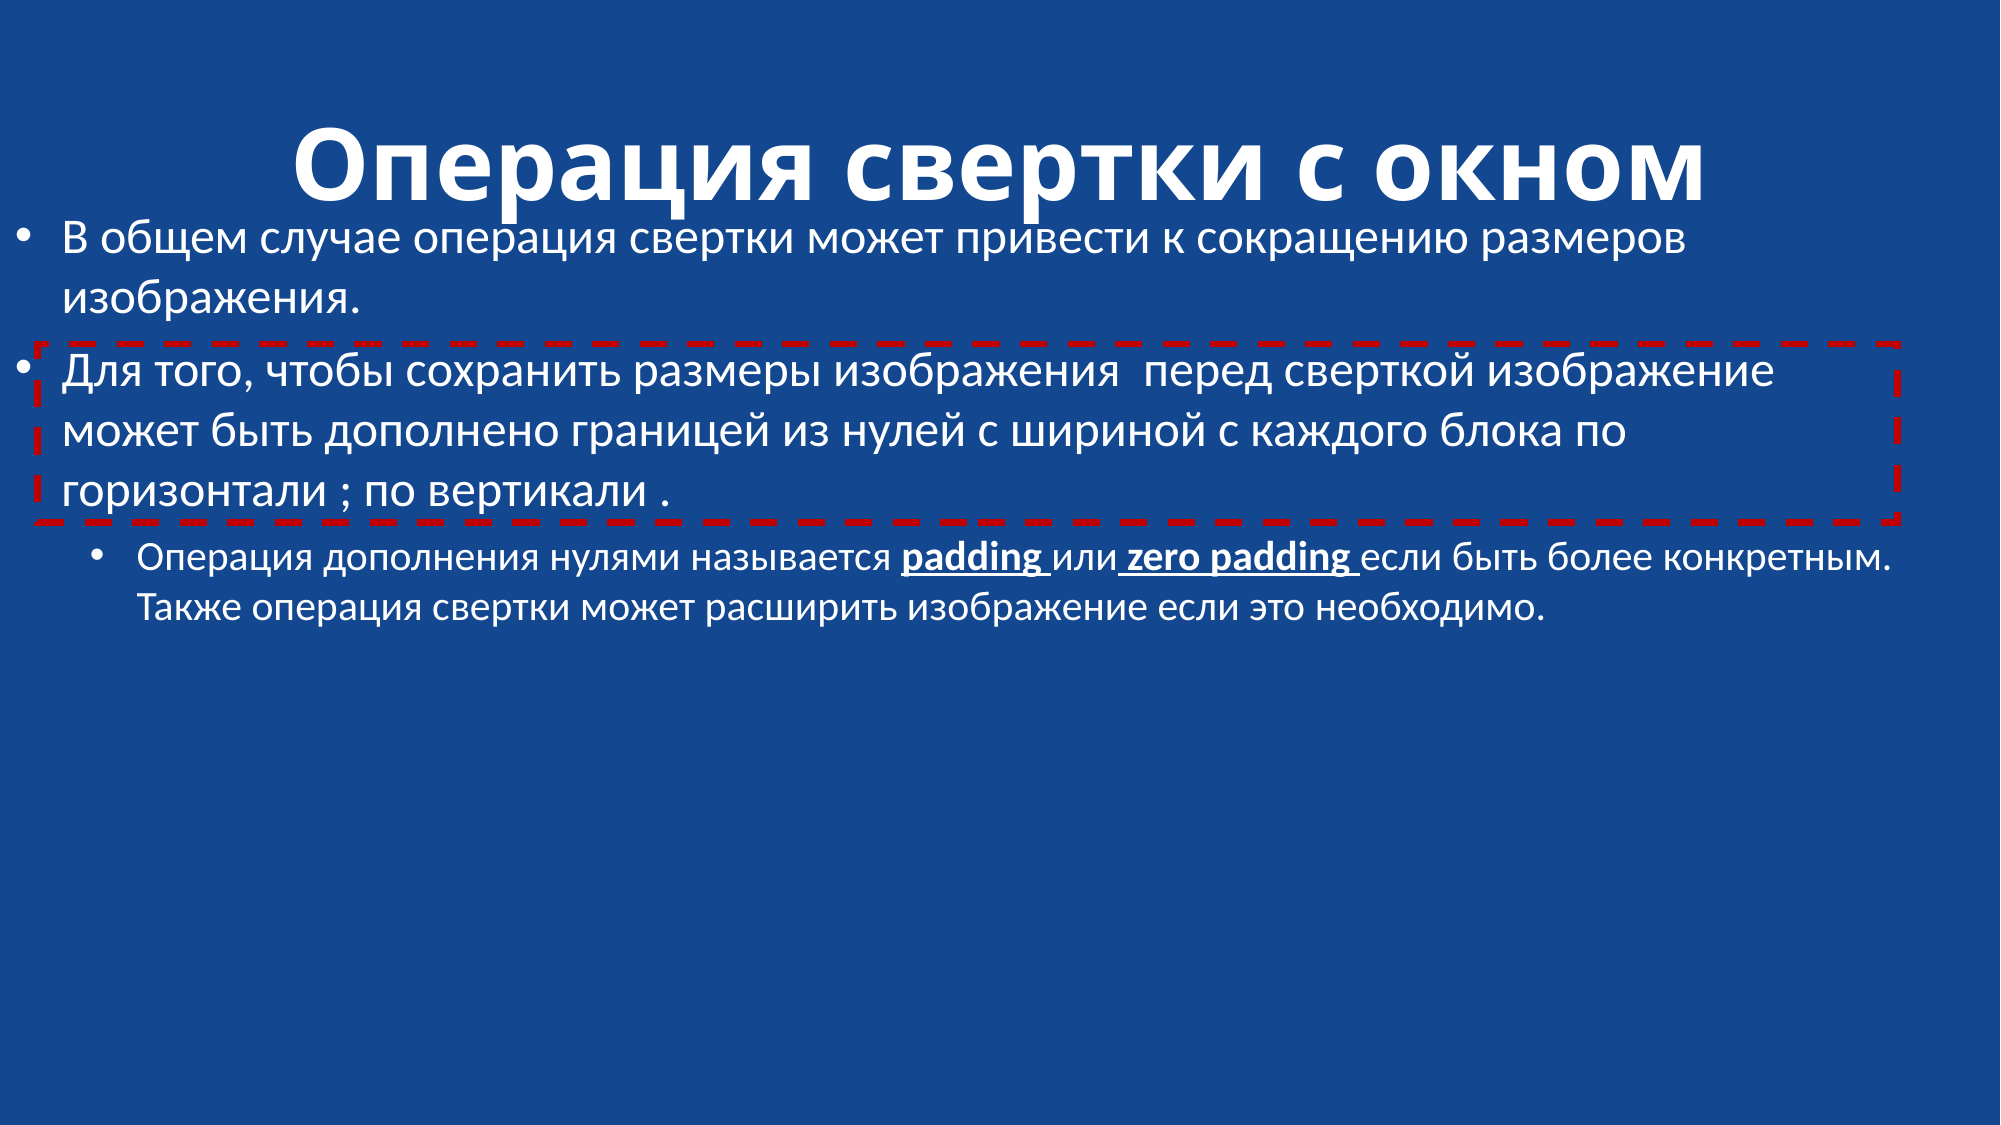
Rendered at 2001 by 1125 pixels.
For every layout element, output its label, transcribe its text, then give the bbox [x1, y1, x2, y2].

text_box [36, 343, 1899, 524]
title Операция свертки c окном [137, 59, 1863, 278]
